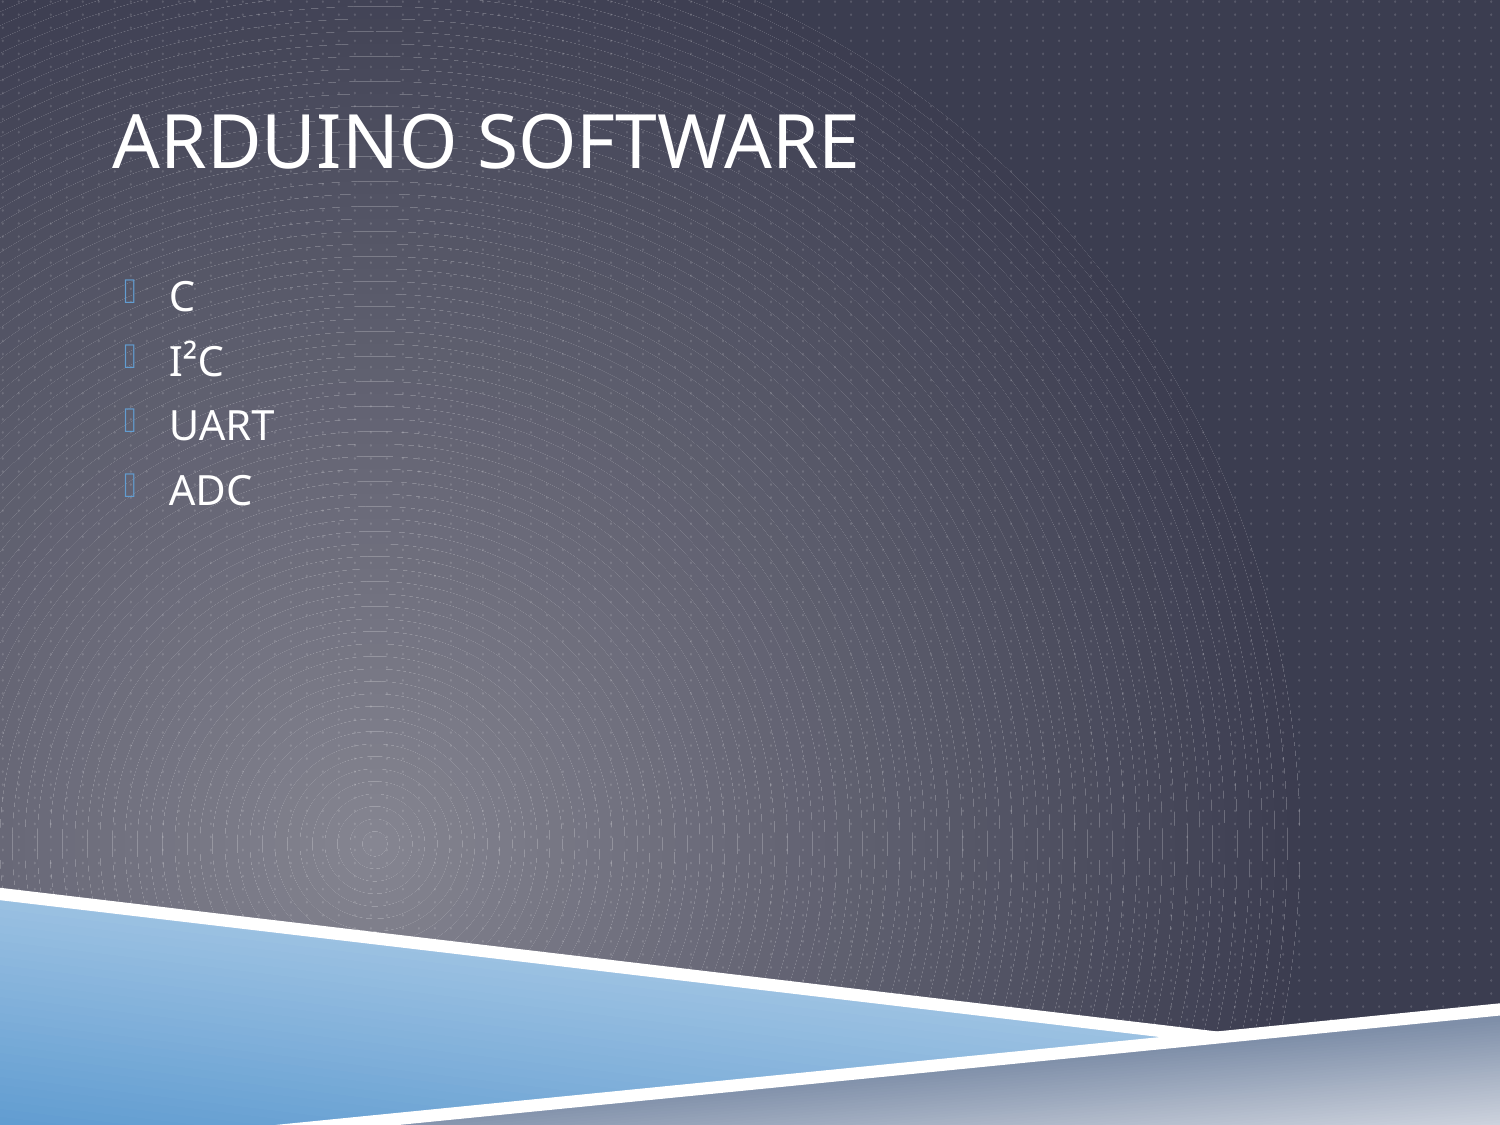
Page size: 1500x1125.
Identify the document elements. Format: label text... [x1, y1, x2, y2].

title Arduino software [112, 45, 1388, 233]
list C I²C UART ADC [112, 262, 1388, 875]
